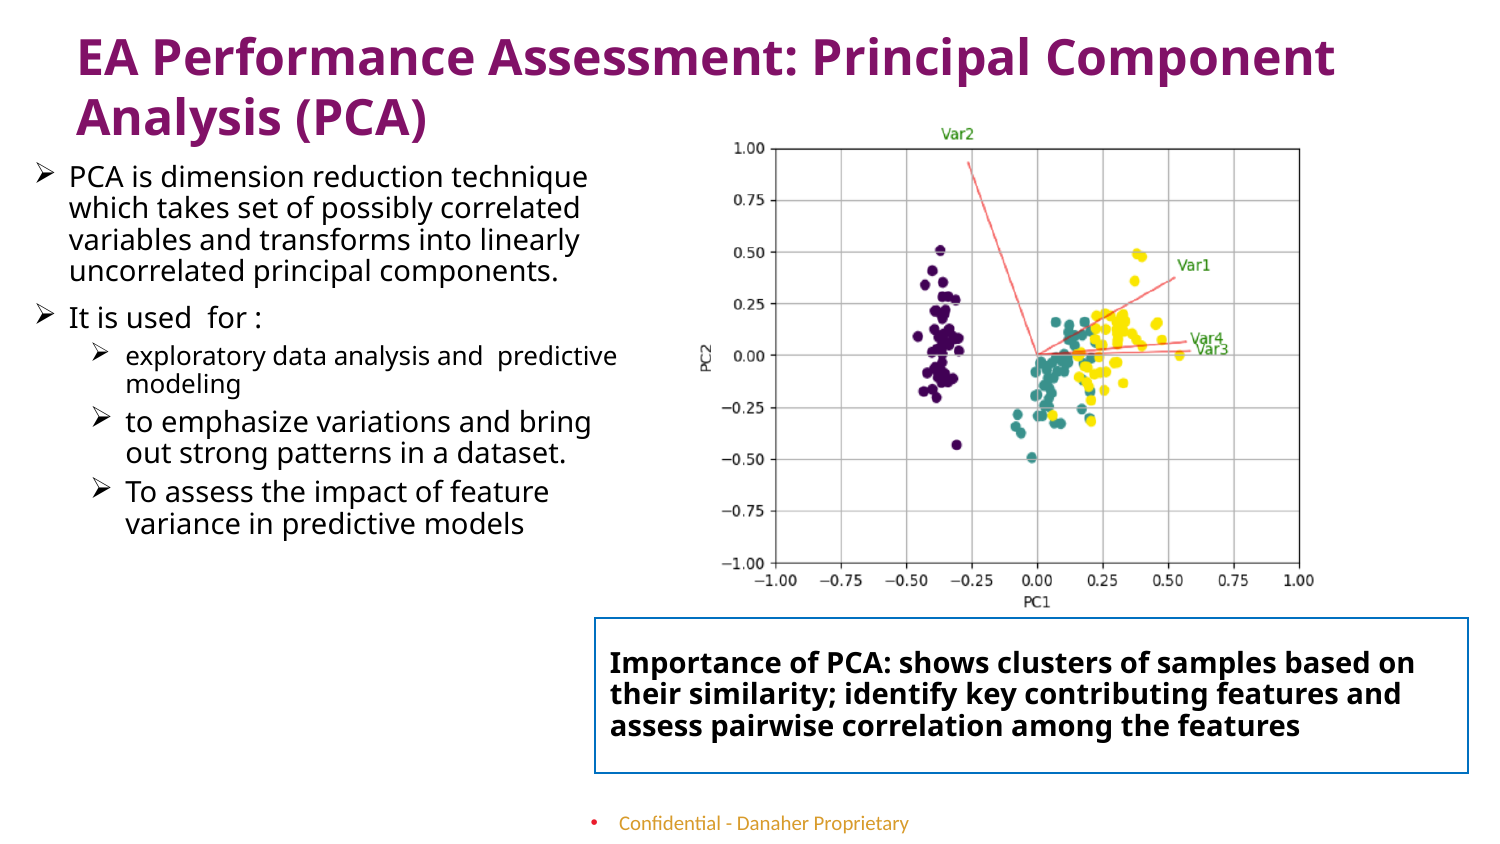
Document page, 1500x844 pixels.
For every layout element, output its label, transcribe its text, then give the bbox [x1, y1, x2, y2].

picture [673, 98, 1393, 634]
text_box EA Performance Assessment: Principal Component Analysis (PCA) [61, 18, 1468, 154]
list PCA is dimension reduction technique which takes set of possibly correlated variables and transforms into linearly uncorrelated principal components. It is used for : exploratory data analysis and predictive modeling to emphasize variations and bring out strong patterns in a dataset. To assess the impact of feature variance in predictive models [19, 104, 660, 655]
list Importance of PCA: shows clusters of samples based on their similarity; identify key contributing features and assess pairwise correlation among the features [594, 617, 1469, 774]
